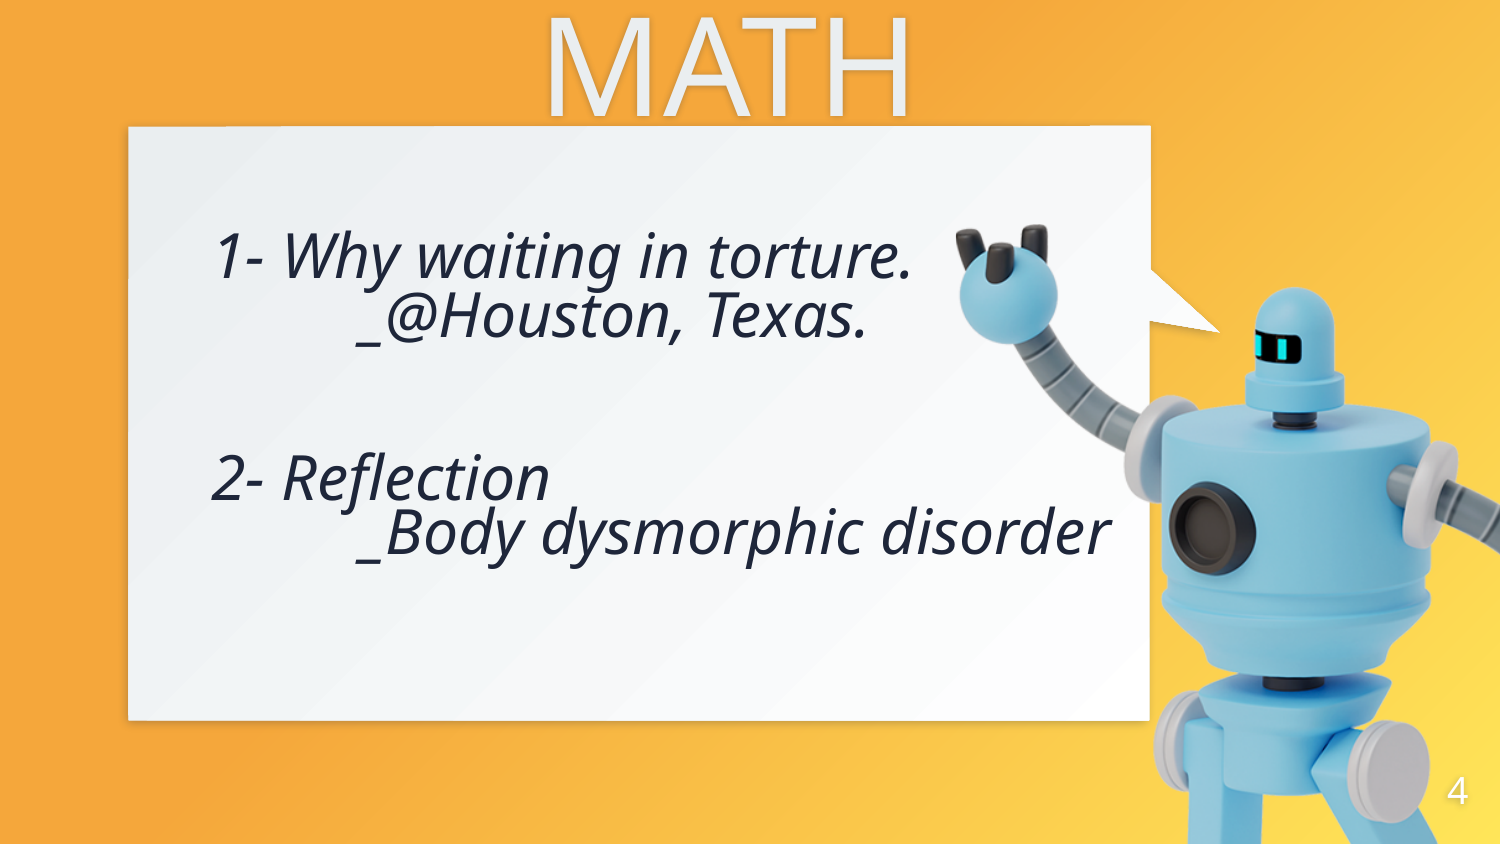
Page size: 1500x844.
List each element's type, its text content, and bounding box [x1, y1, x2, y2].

picture [955, 224, 1500, 844]
text_box !ALWAYS MATH [381, 0, 1078, 147]
list 1- Why waiting in torture. _@Houston, Texas. 2- Reflection _Body dysmorphic disorder [211, 205, 1130, 642]
